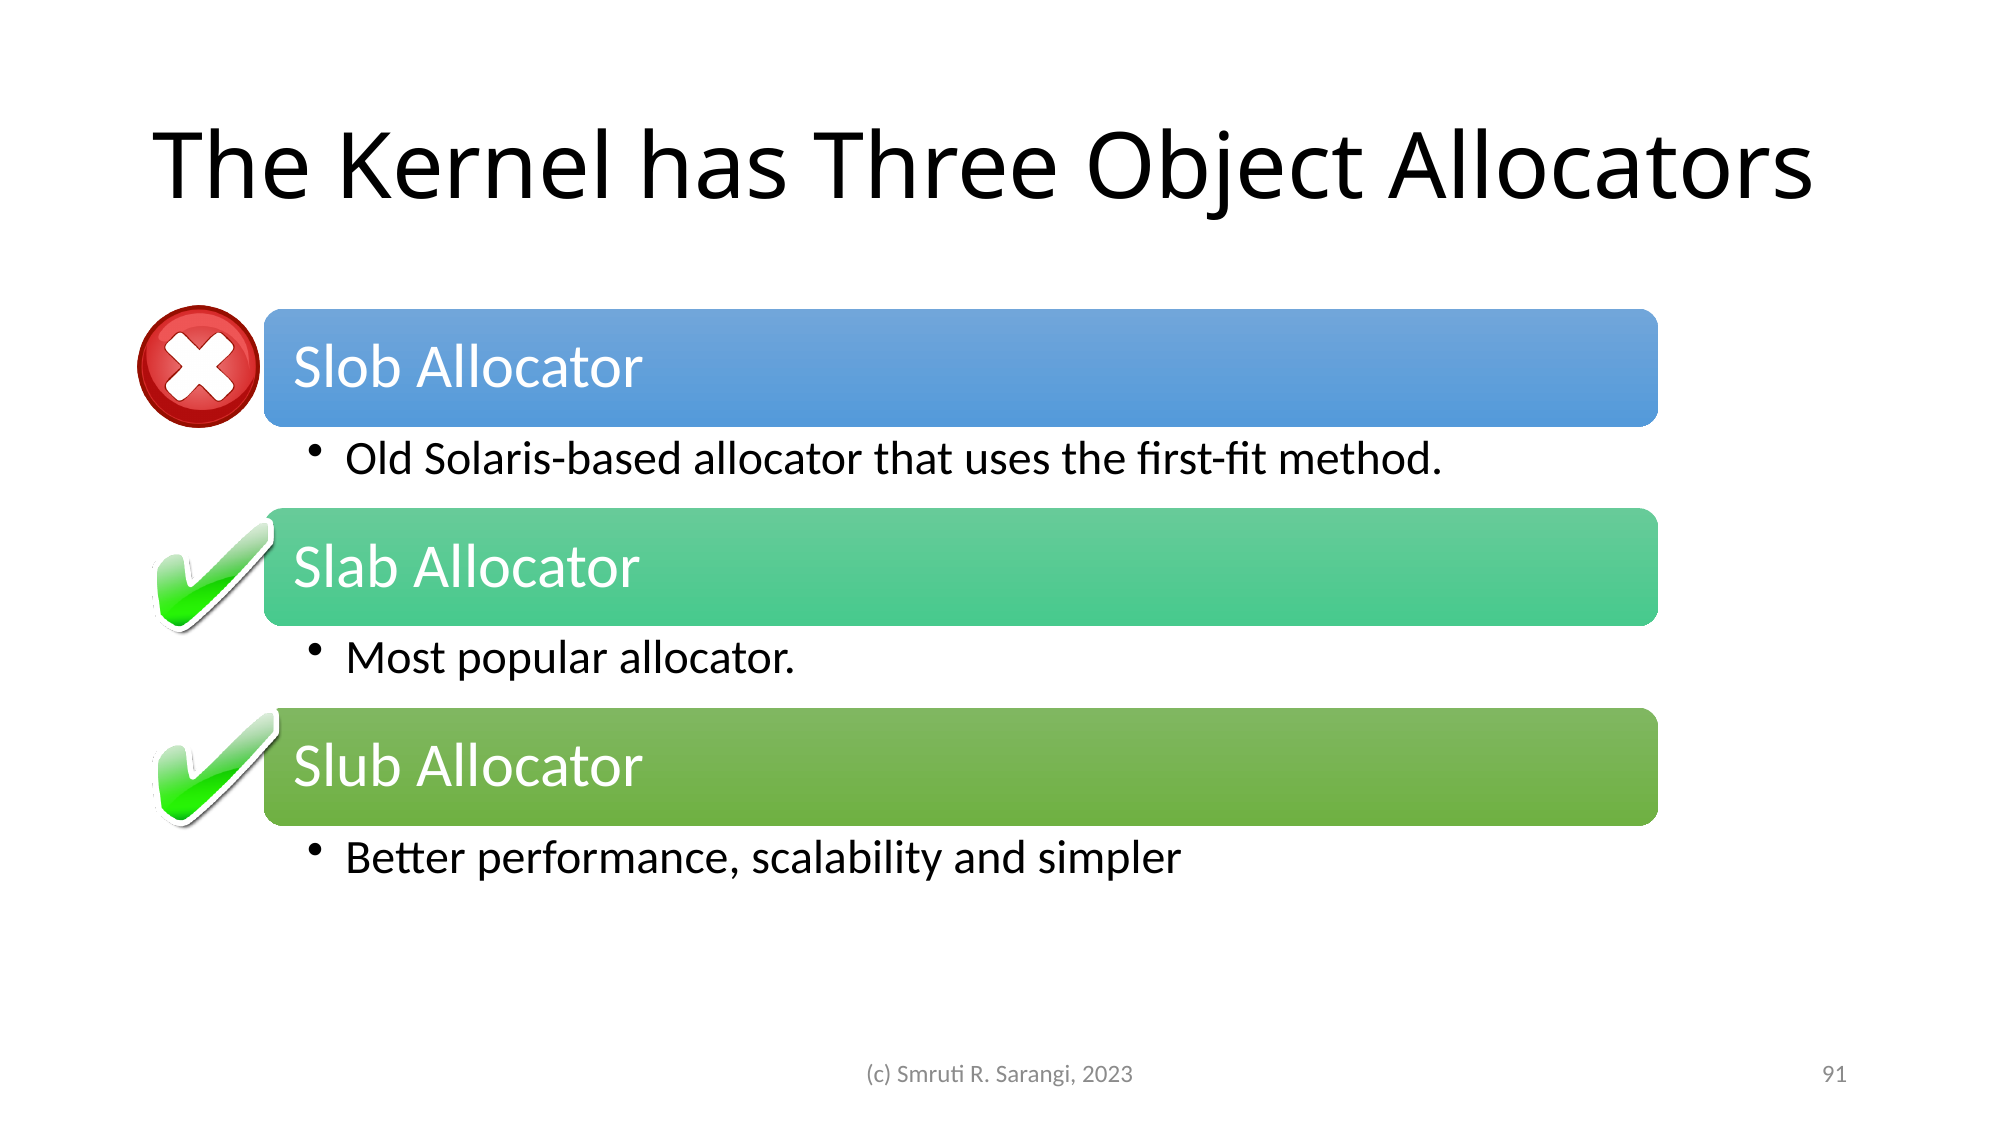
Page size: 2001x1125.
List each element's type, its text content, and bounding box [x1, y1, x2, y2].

footer (c) Smruti R. Sarangi, 2023 [662, 1042, 1338, 1103]
picture [137, 305, 260, 428]
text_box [263, 305, 1659, 911]
picture [137, 500, 286, 649]
picture [137, 689, 292, 844]
slide_number 91 [1412, 1042, 1863, 1103]
title The Kernel has Three Object Allocators [137, 59, 1863, 278]
